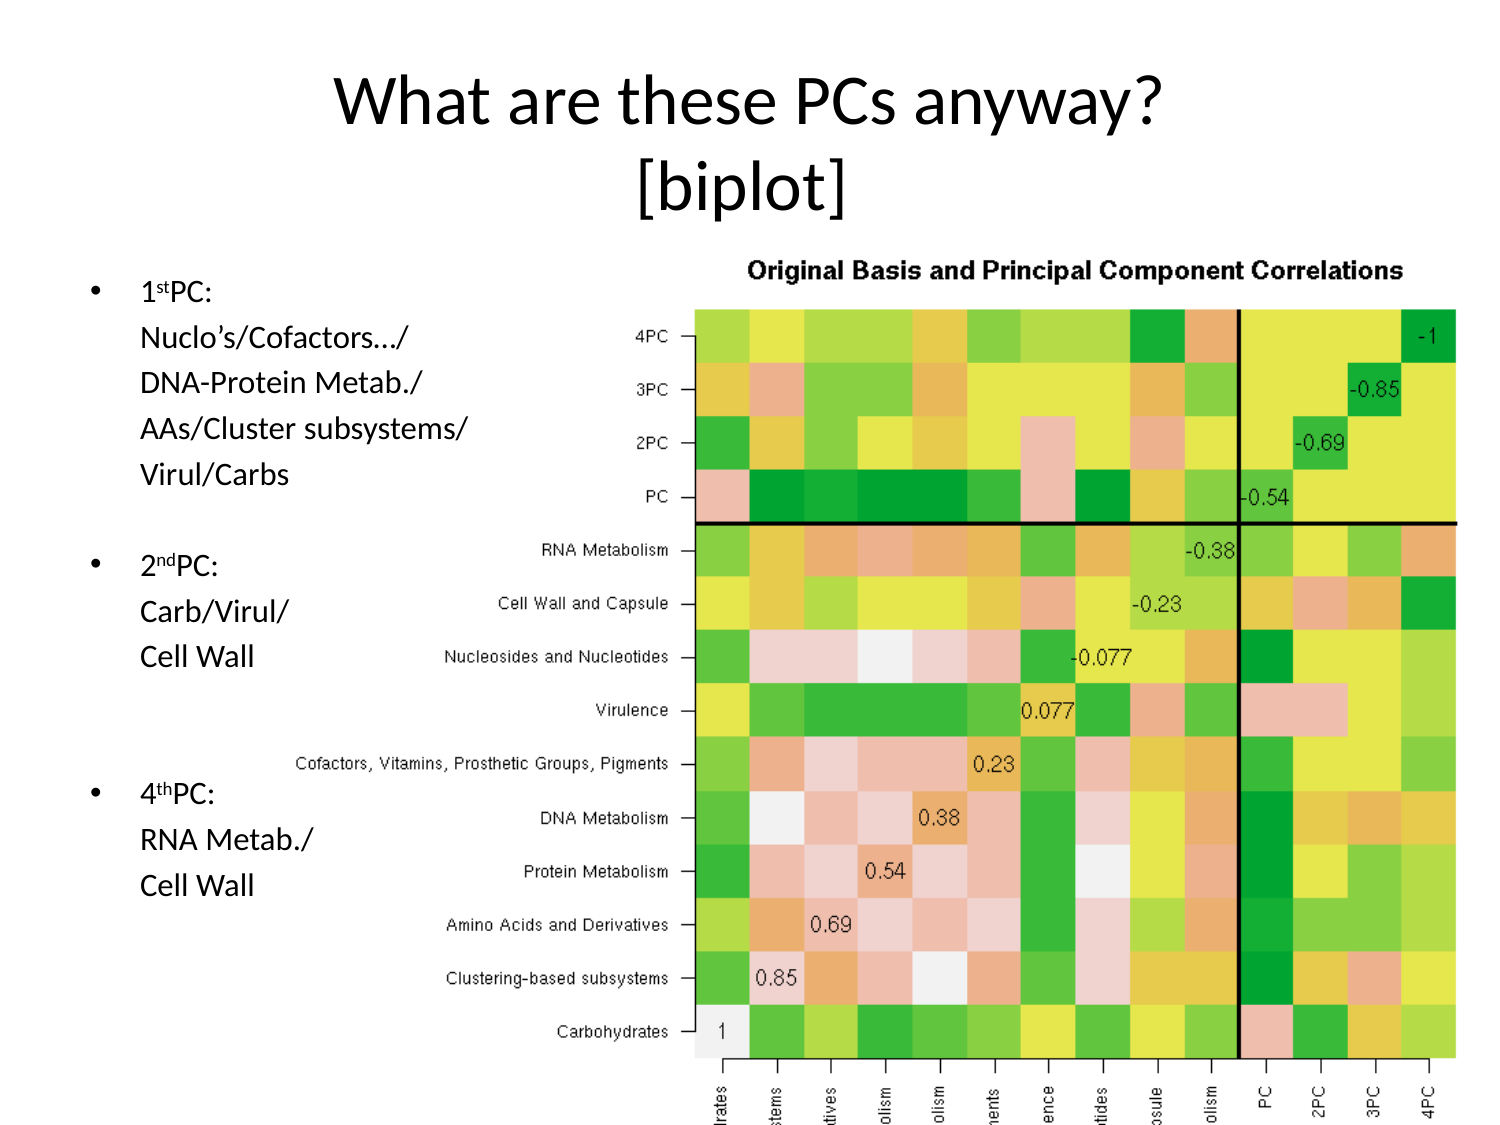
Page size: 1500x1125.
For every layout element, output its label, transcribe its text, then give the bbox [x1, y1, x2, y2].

list 1stPC: Nuclo’s/Cofactors…/ DNA-Protein Metab./ AAs/Cluster subsystems/ Virul/Carbs 2ndPC: Carb/Virul/ Cell Wall 4thPC: RNA Metab./ Cell Wall [75, 262, 282, 1005]
title What are these PCs anyway? [biplot] [75, 45, 1425, 233]
picture [287, 248, 1478, 1125]
